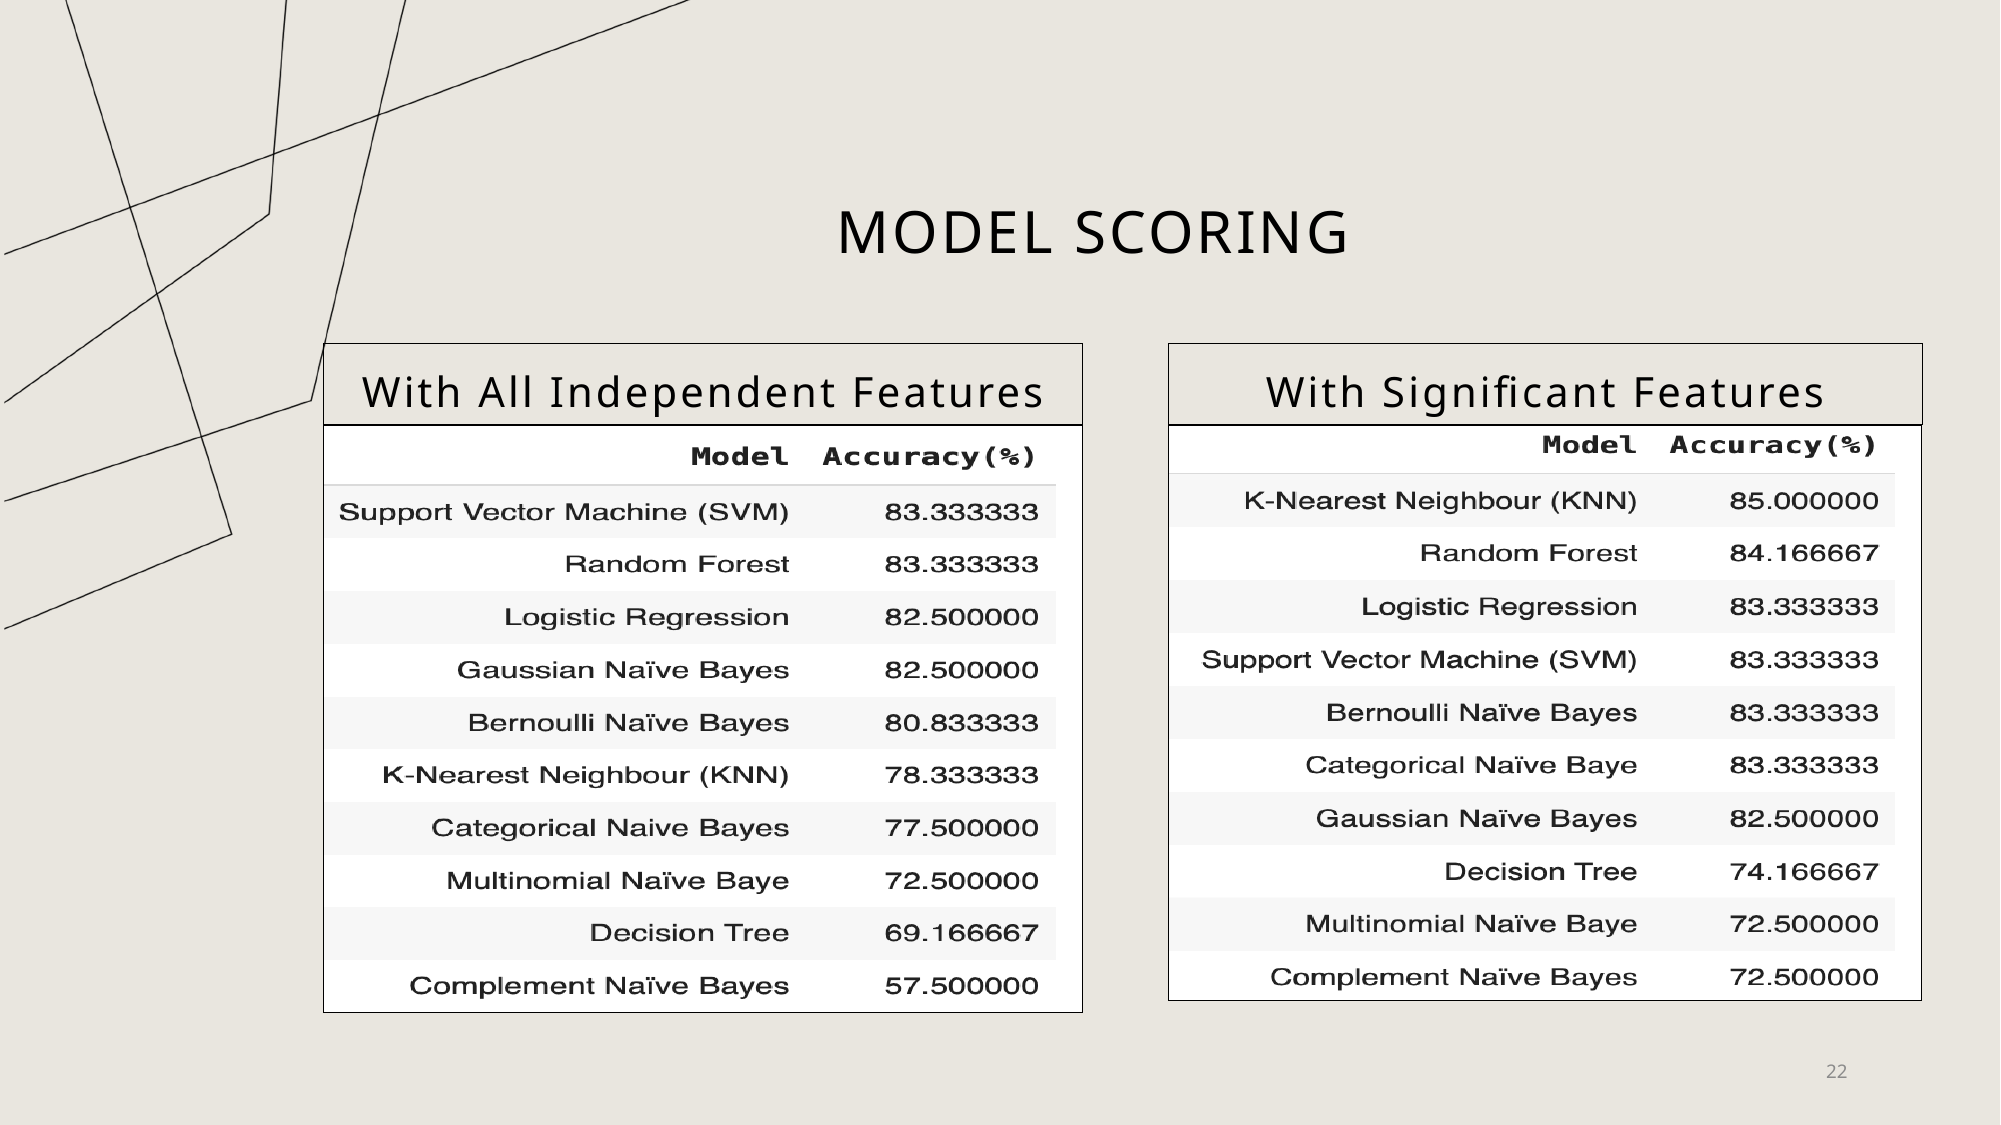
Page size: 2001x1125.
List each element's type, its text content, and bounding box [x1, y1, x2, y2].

slide_number 22 [1412, 1042, 1863, 1103]
title Model SCORING [323, 146, 1863, 324]
list With Significant Features [1168, 343, 1923, 425]
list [323, 425, 1083, 1013]
list With All Independent Features [323, 343, 1083, 425]
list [1168, 425, 1922, 1001]
picture [4, 0, 721, 642]
